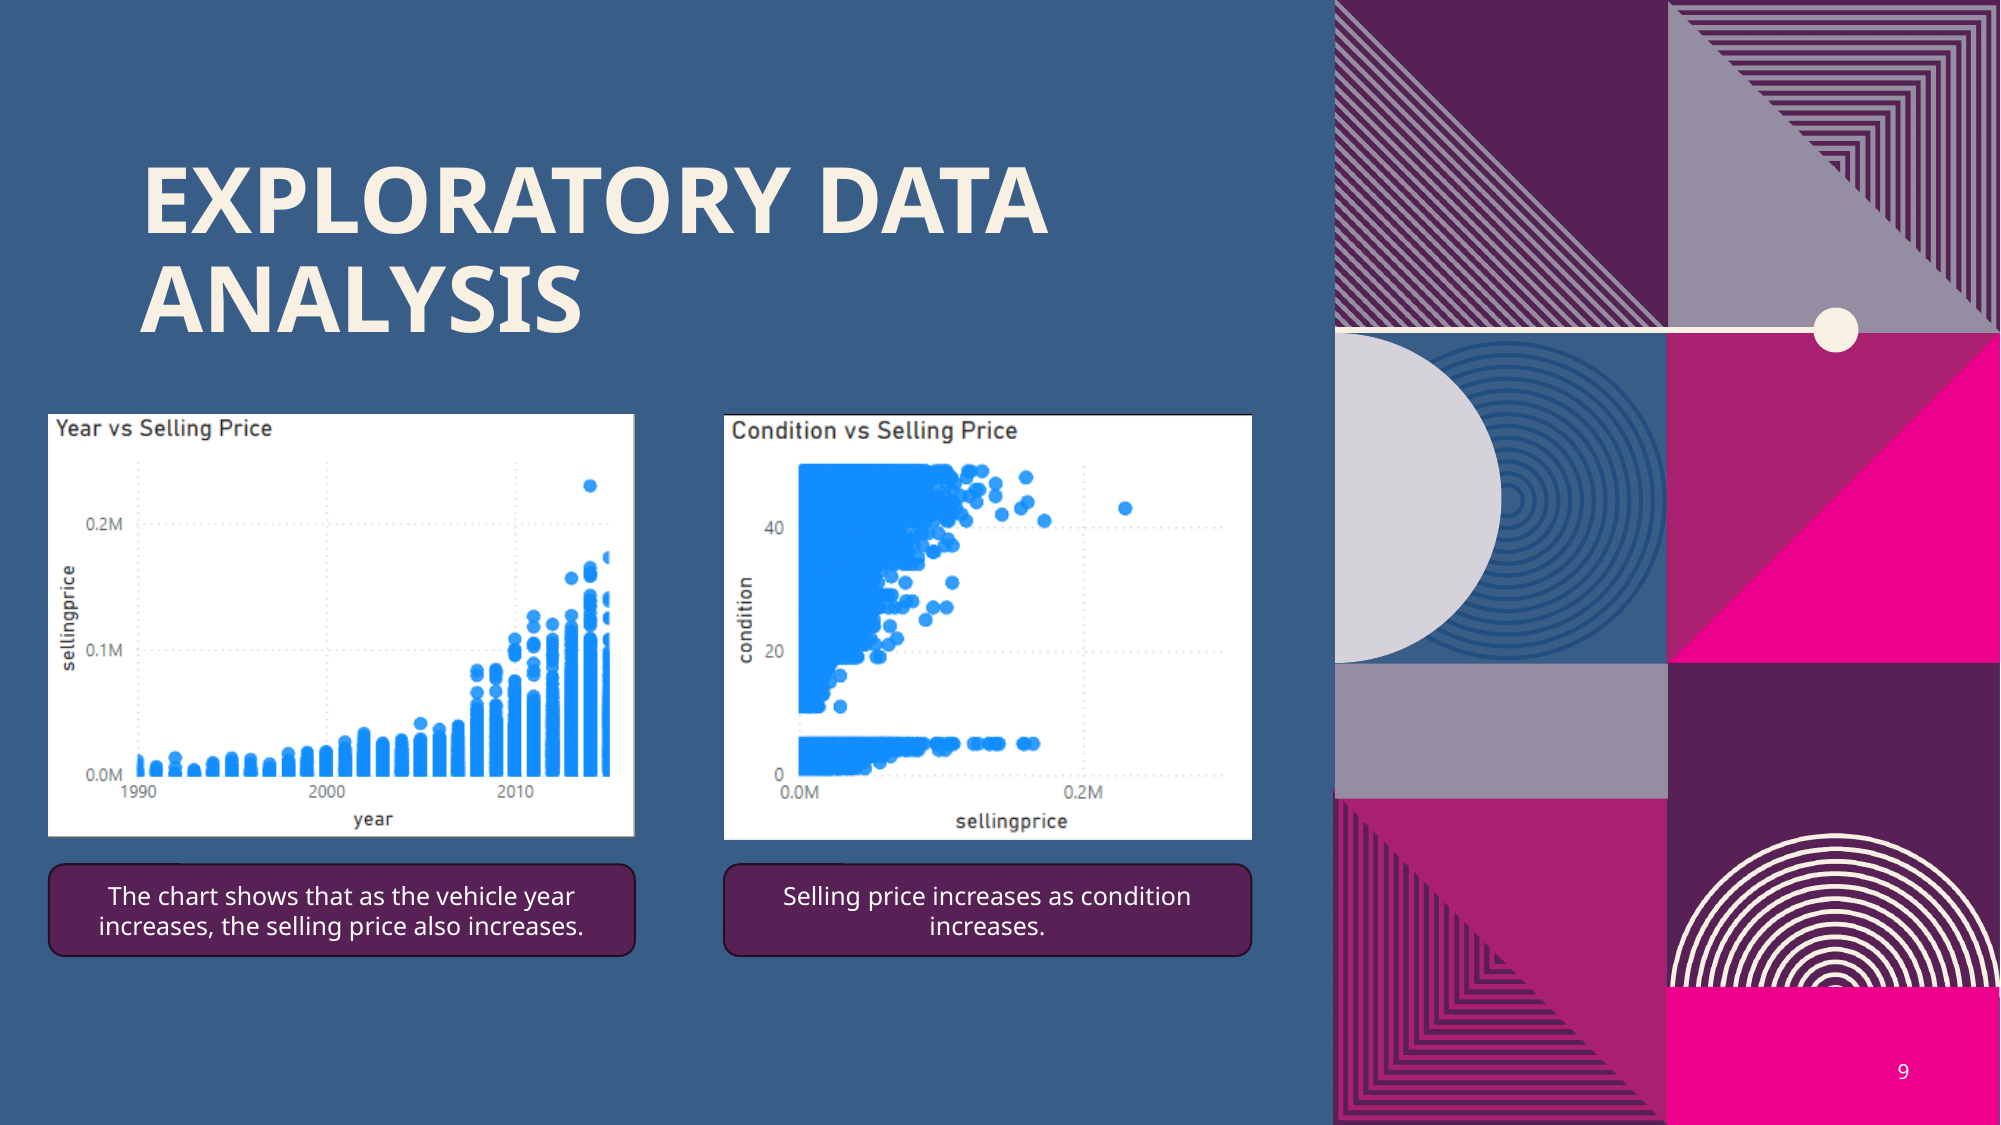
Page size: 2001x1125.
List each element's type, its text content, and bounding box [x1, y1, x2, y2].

picture [1335, 0, 2001, 333]
slide_number 9 [1849, 1042, 1925, 1103]
title Exploratory Data Analysis [125, 146, 1206, 370]
picture [48, 414, 635, 838]
picture [1333, 791, 1667, 1125]
picture [1669, 833, 2001, 998]
picture [724, 414, 1252, 840]
text_box Selling price increases as condition increases. [722, 863, 1253, 958]
text_box The chart shows that as the vehicle year increases, the selling price also increases. [47, 863, 636, 958]
